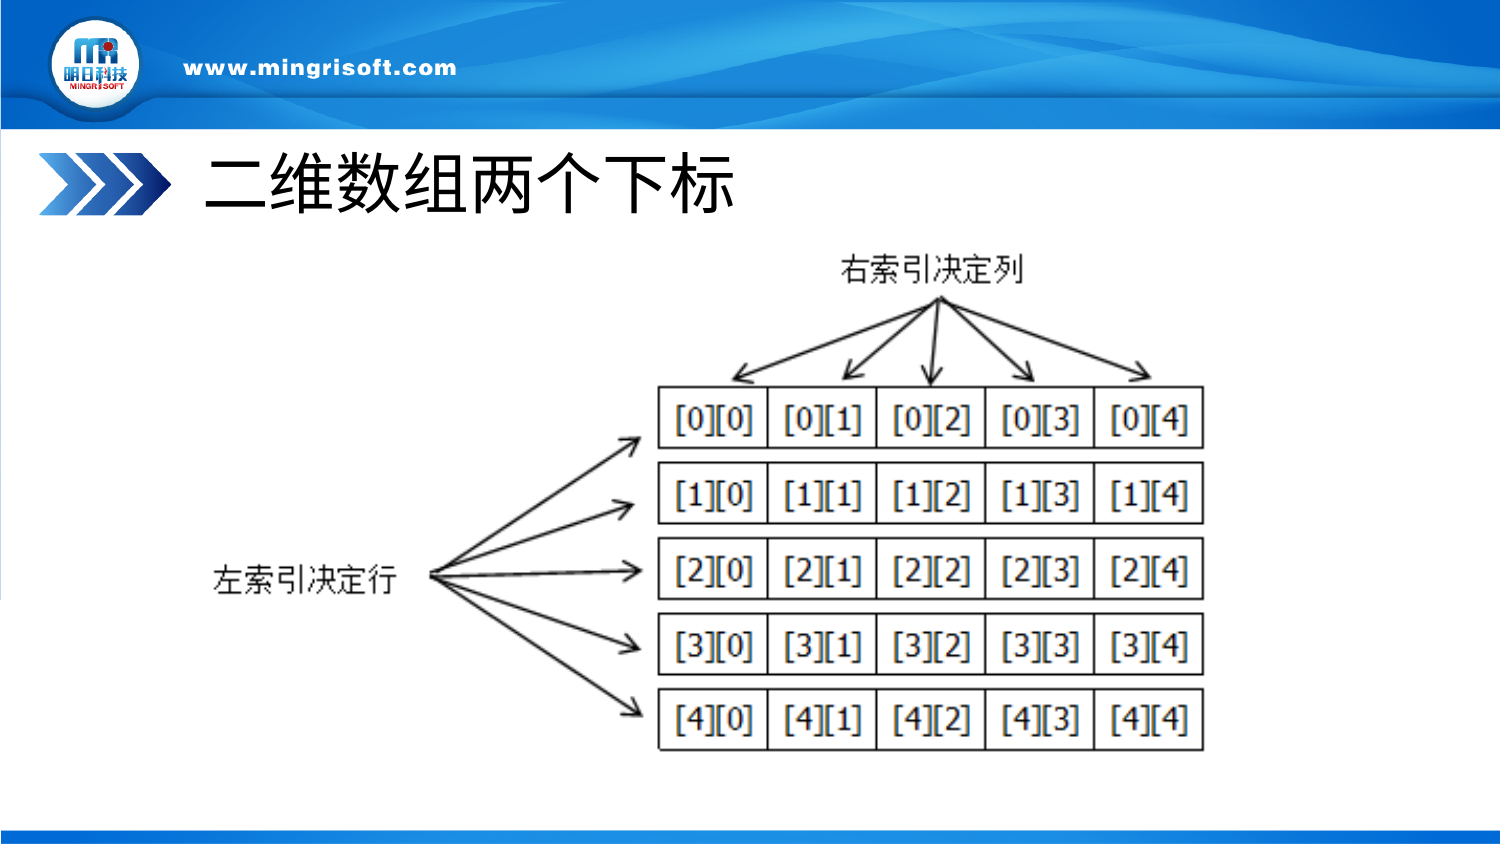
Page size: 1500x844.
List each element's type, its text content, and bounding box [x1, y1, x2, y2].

picture [0, 0, 1500, 844]
text_box 二维数组两个下标 [187, 134, 1100, 235]
